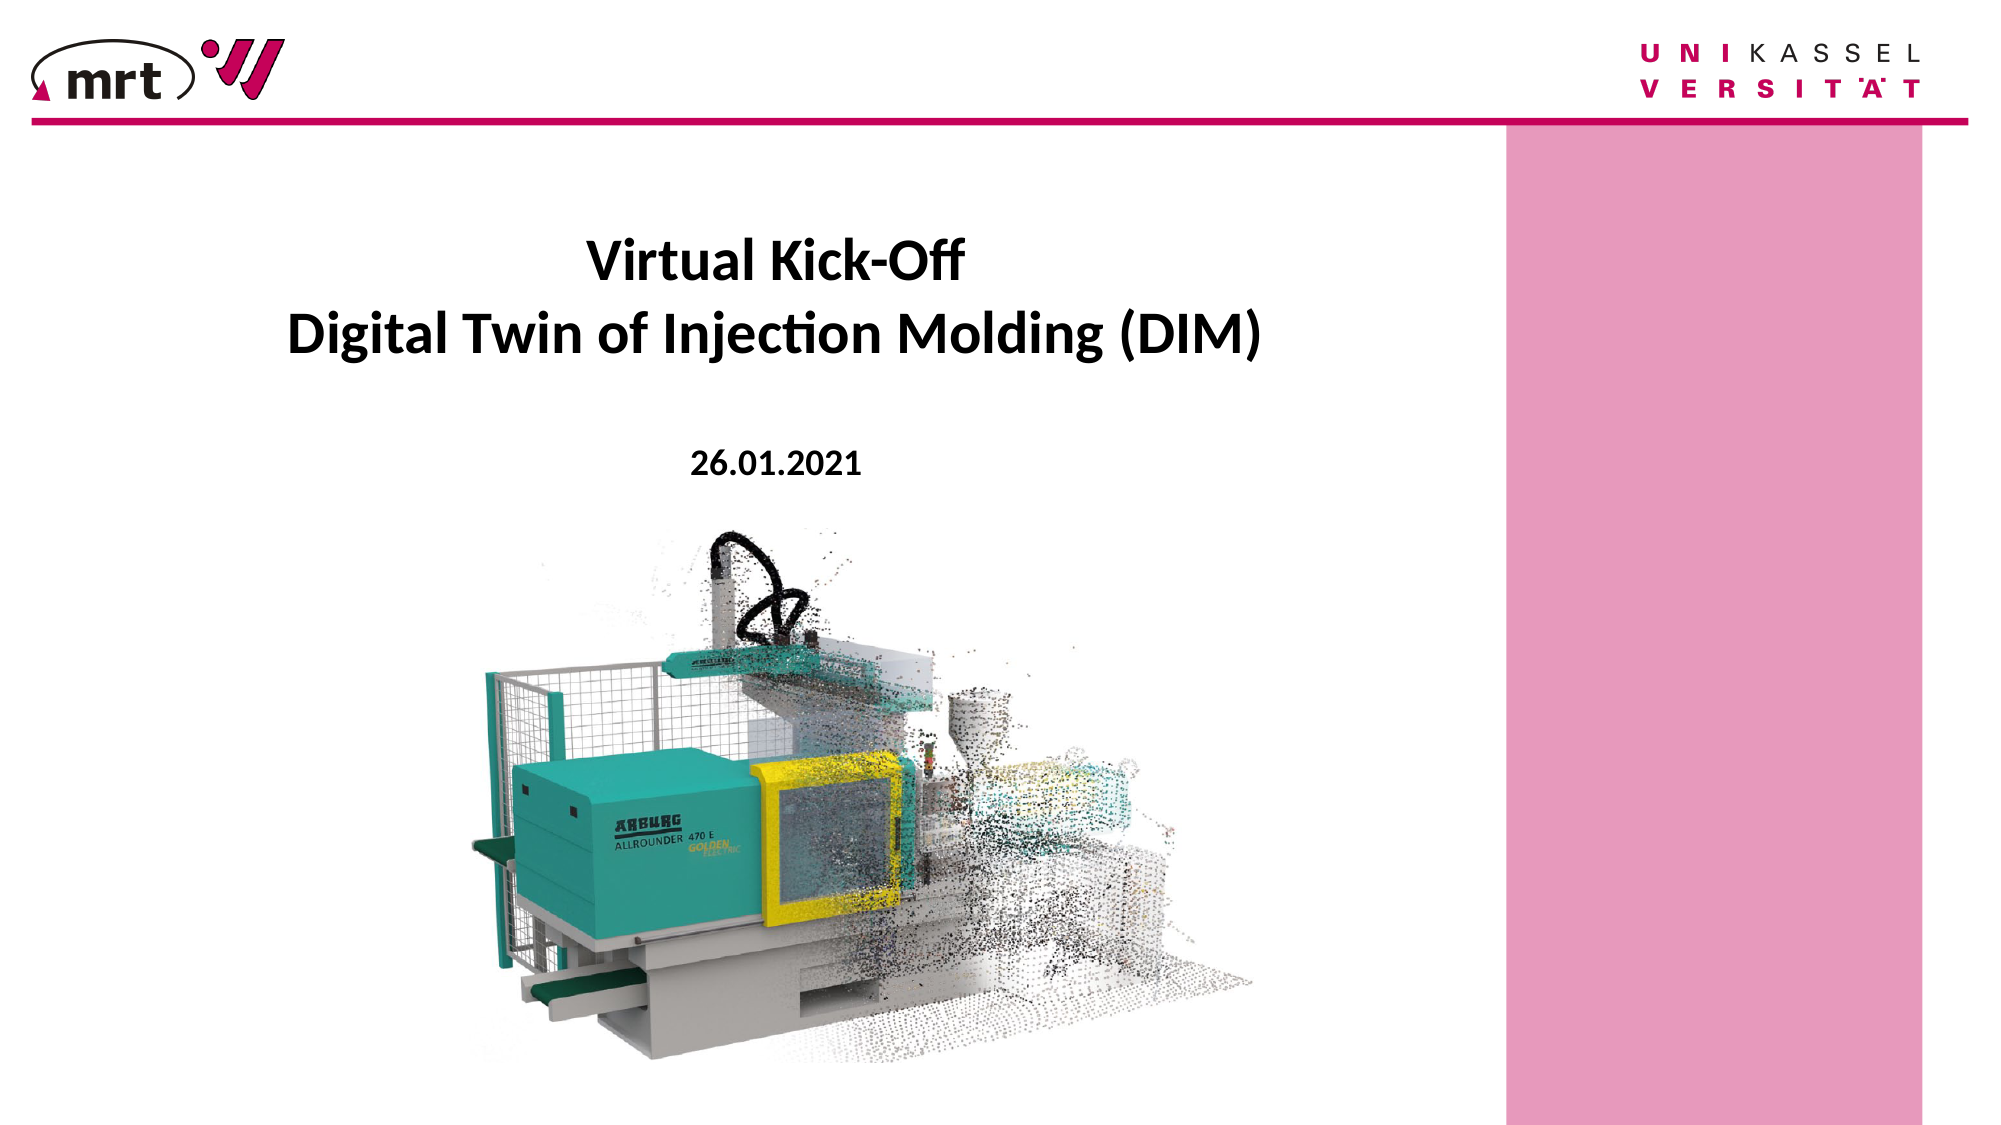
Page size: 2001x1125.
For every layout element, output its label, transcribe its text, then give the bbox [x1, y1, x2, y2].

picture [201, 39, 285, 100]
picture [468, 508, 1265, 1063]
picture [1636, 39, 1923, 102]
picture [31, 39, 195, 101]
text_box Virtual Kick-Off Digital Twin of Injection Molding (DIM) 26.01.2021 [102, 209, 1451, 491]
